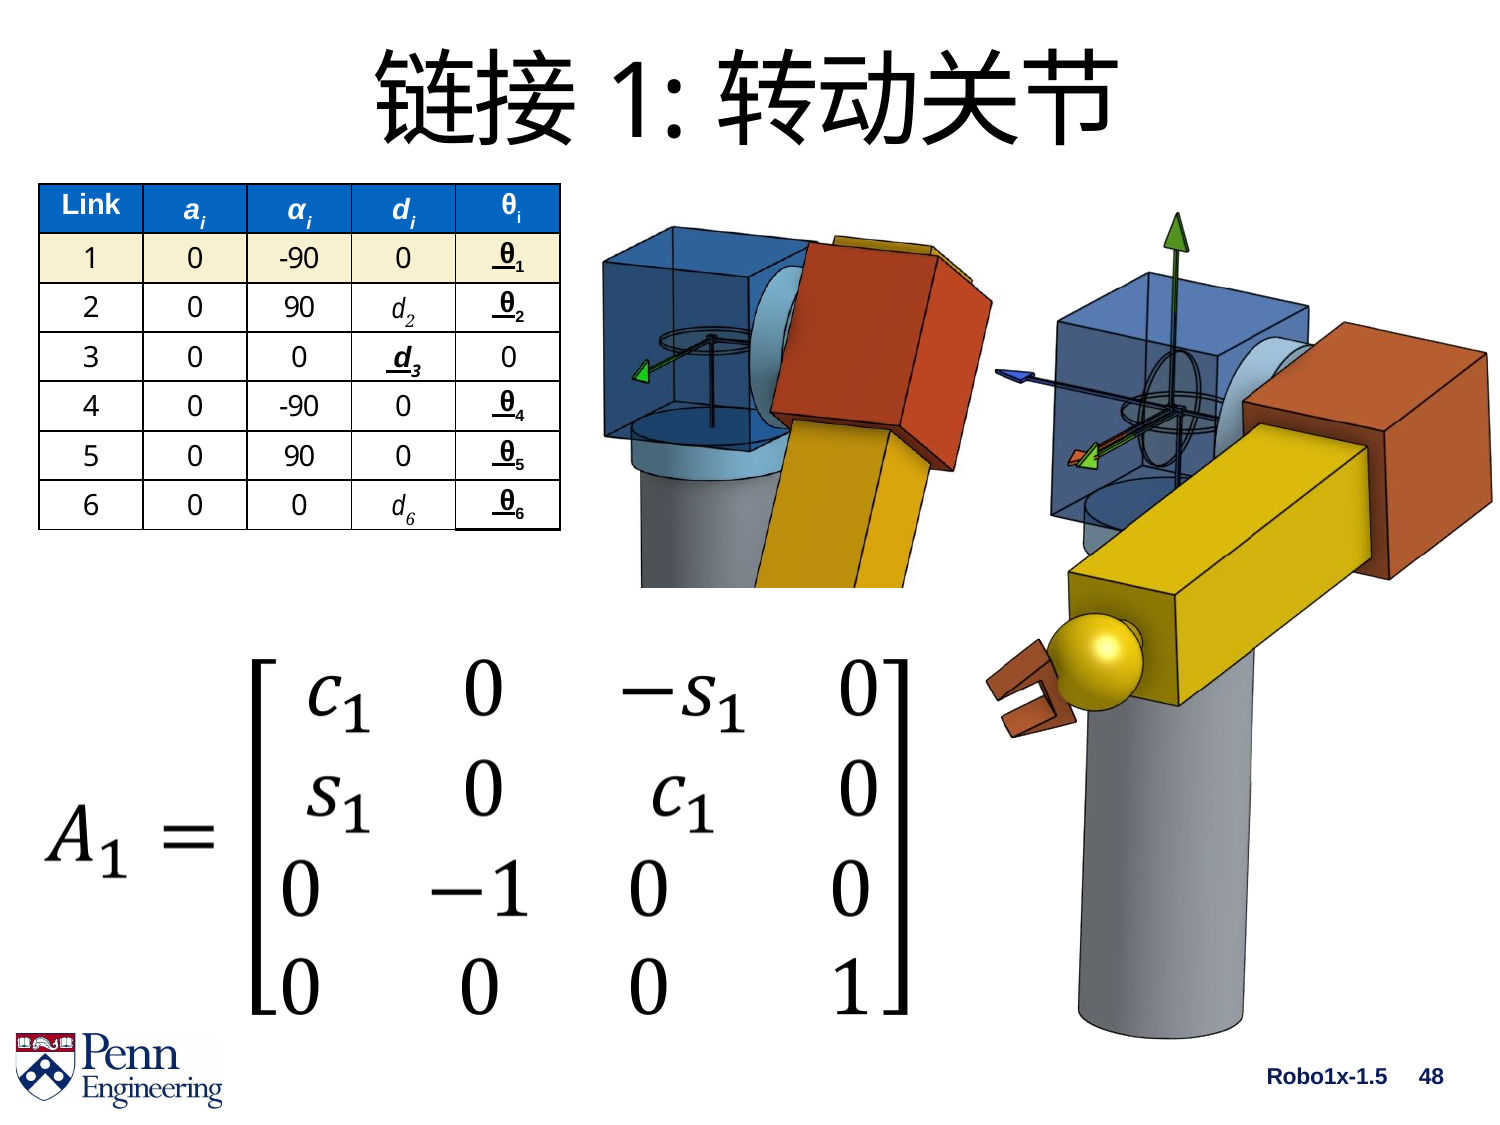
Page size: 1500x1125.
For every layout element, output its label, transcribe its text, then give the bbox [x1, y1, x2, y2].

table_cell 1 [40, 234, 142, 282]
text_box [40, 644, 879, 1017]
table_cell 6 [40, 481, 142, 529]
table_cell θ5 [456, 432, 559, 479]
table_cell -90 [248, 382, 351, 430]
table_cell 0 [144, 284, 246, 331]
table_cell 90 [248, 284, 351, 331]
table_cell d6 [352, 481, 455, 529]
text_box [879, 153, 1500, 1093]
table_header Link [40, 185, 142, 232]
table_cell θ2 [456, 284, 559, 331]
table_cell 0 [144, 234, 246, 282]
table_cell 3 [40, 333, 142, 380]
table_cell θ4 [456, 382, 559, 430]
title 链接1:转动关节 [57, 0, 1443, 221]
table_cell 0 [352, 432, 455, 479]
table_cell -90 [248, 234, 351, 282]
table_cell d3 [352, 333, 455, 380]
table_header θi [456, 185, 559, 232]
slide_number 48 [1414, 1058, 1449, 1125]
table_cell 0 [352, 382, 455, 430]
table_cell 0 [456, 333, 559, 380]
table_cell 4 [40, 382, 142, 430]
table_header αi [248, 185, 351, 232]
table_cell θ6 [456, 481, 559, 528]
table_cell θ1 [456, 234, 559, 282]
table_cell 5 [40, 432, 142, 479]
table_cell 0 [144, 333, 246, 380]
table_cell 0 [248, 333, 351, 380]
table_cell 0 [352, 234, 455, 282]
table_header ai [144, 185, 246, 232]
table_cell 0 [248, 481, 351, 529]
text_box [486, 221, 879, 588]
picture [15, 1033, 223, 1110]
table_header di [352, 185, 455, 232]
table_cell 0 [144, 432, 246, 479]
table_cell 90 [248, 432, 351, 479]
table_cell 0 [144, 481, 246, 529]
table_cell 2 [40, 284, 142, 331]
table_cell d2 [352, 284, 455, 331]
table_cell 0 [144, 382, 246, 430]
footer Robo1x-1.5 [1264, 1058, 1390, 1125]
